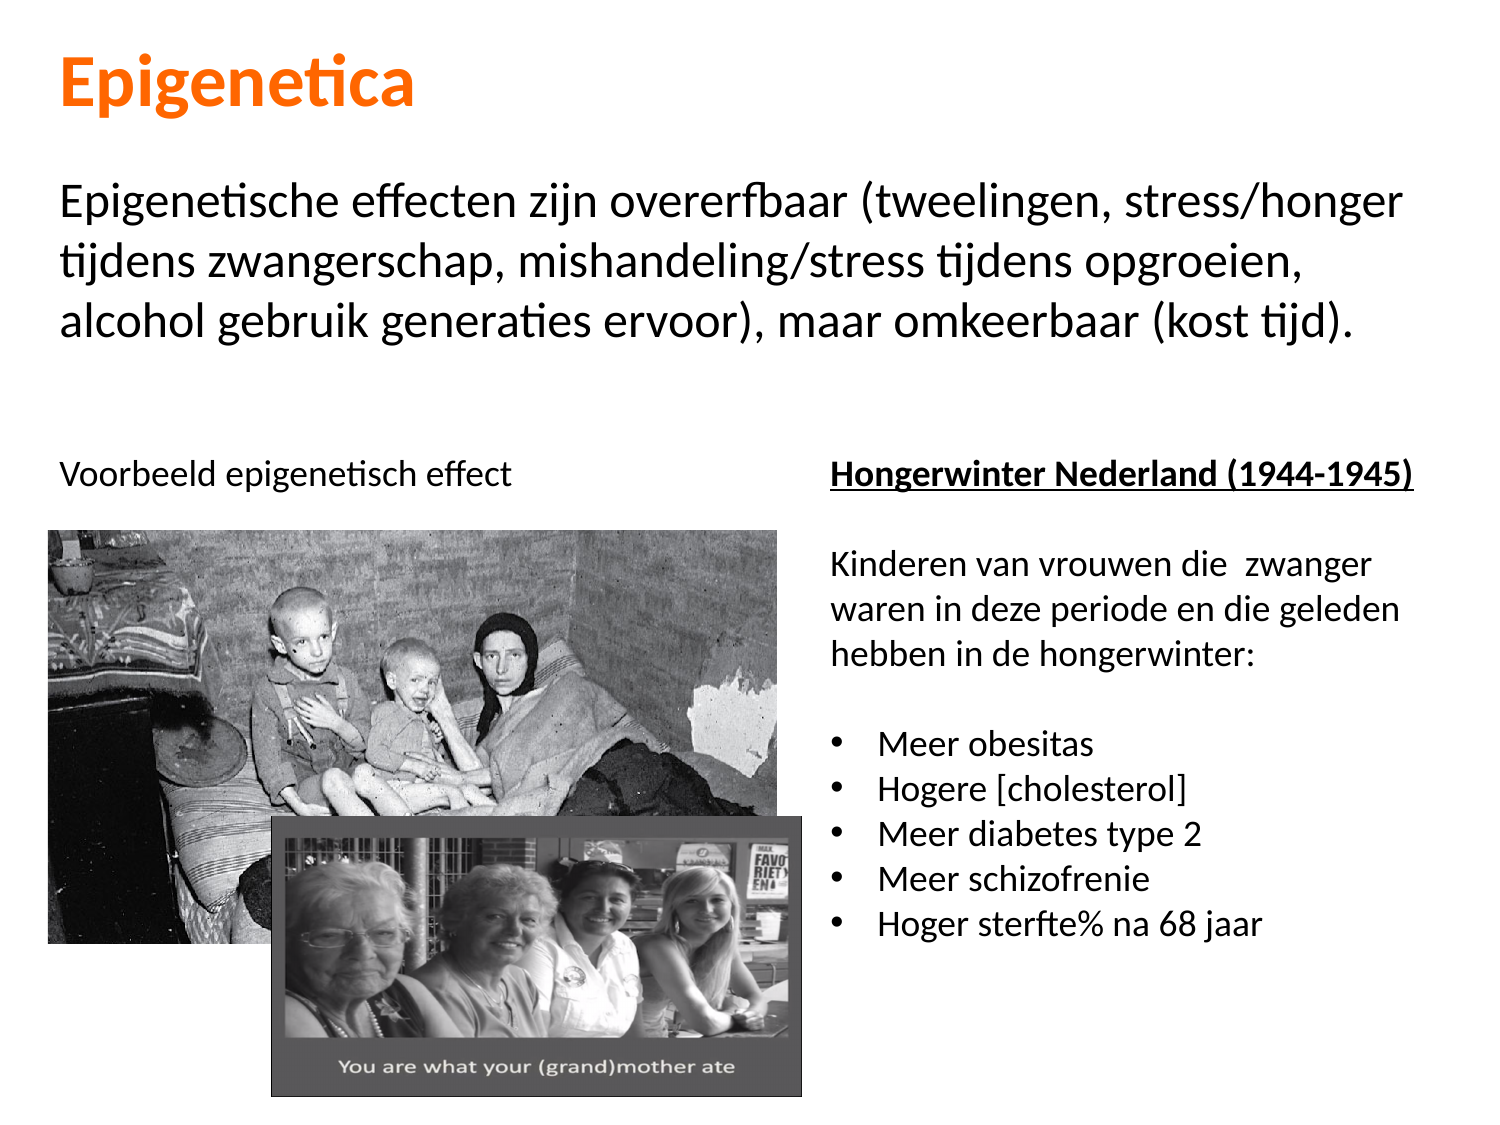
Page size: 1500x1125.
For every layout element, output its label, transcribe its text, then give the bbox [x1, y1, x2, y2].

picture [271, 816, 802, 1097]
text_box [44, 441, 1469, 957]
text_box Epigenetica [44, 24, 1462, 219]
text_box Epigenetische effecten zijn overerfbaar (tweelingen, stress/honger tijdens zwangerschap, mishandeling/stress tijdens opgroeien, alcohol gebruik generaties ervoor), maar omkeerbaar (kost tijd). [44, 159, 1457, 355]
